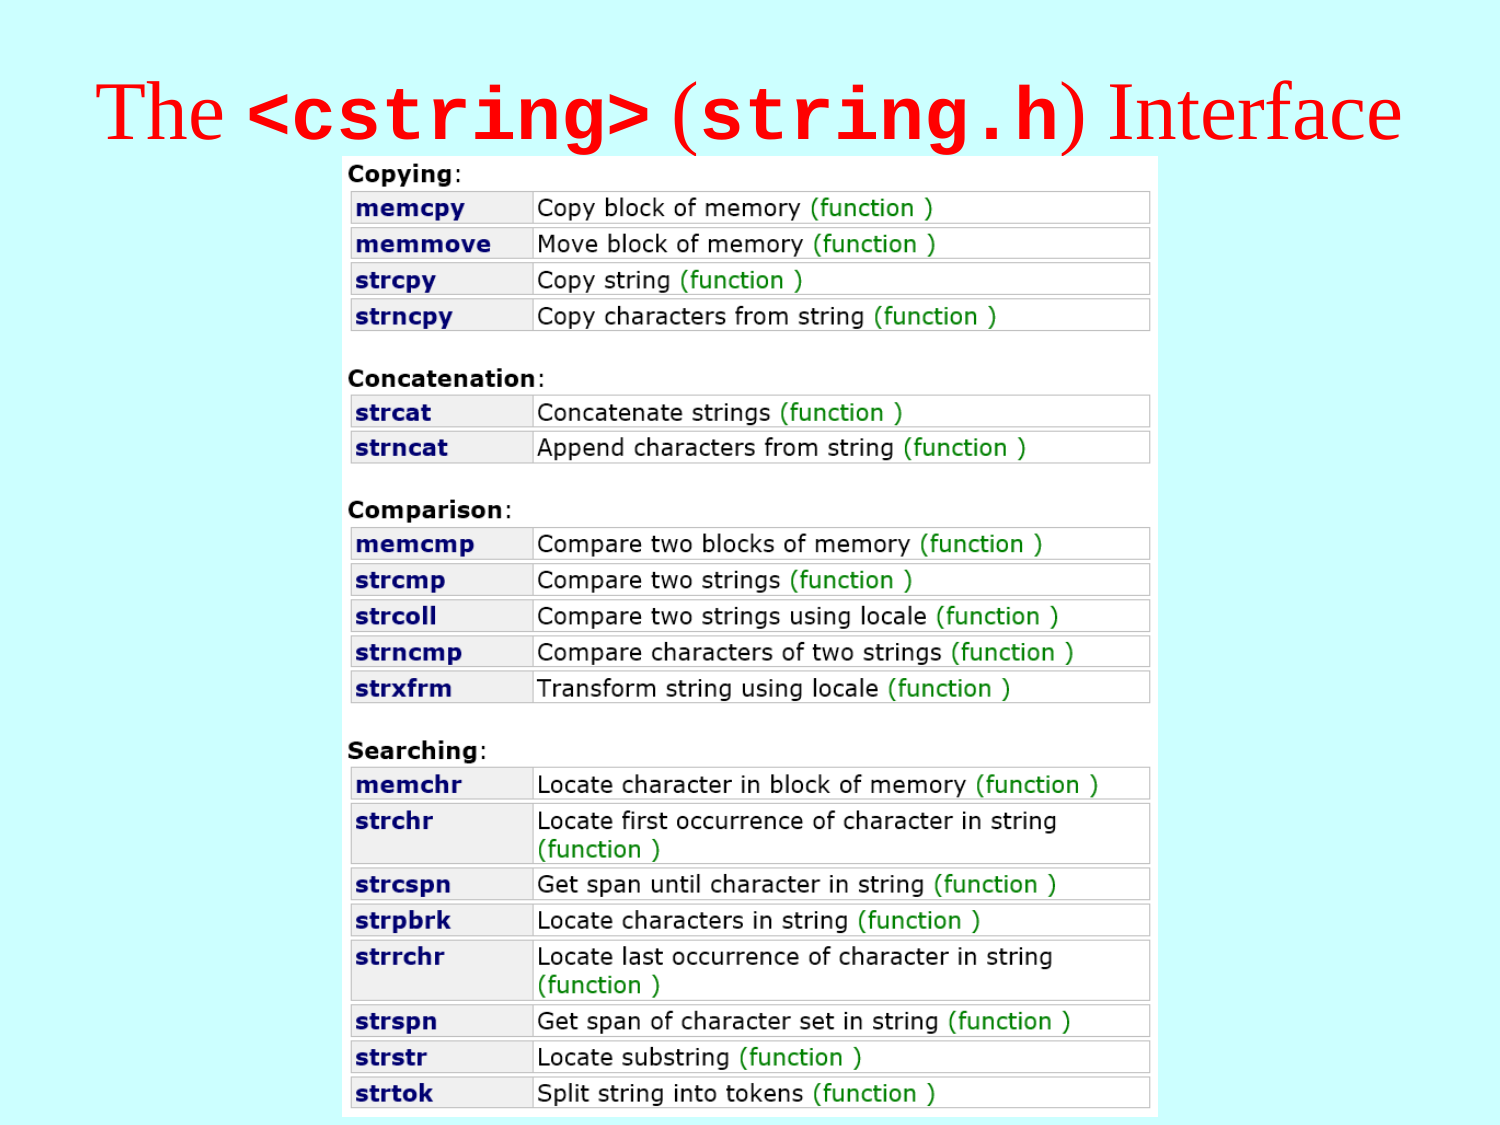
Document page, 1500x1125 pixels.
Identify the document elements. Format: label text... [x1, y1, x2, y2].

title The <cstring> (string.h) Interface [0, 12, 1500, 201]
picture [342, 155, 1158, 1117]
